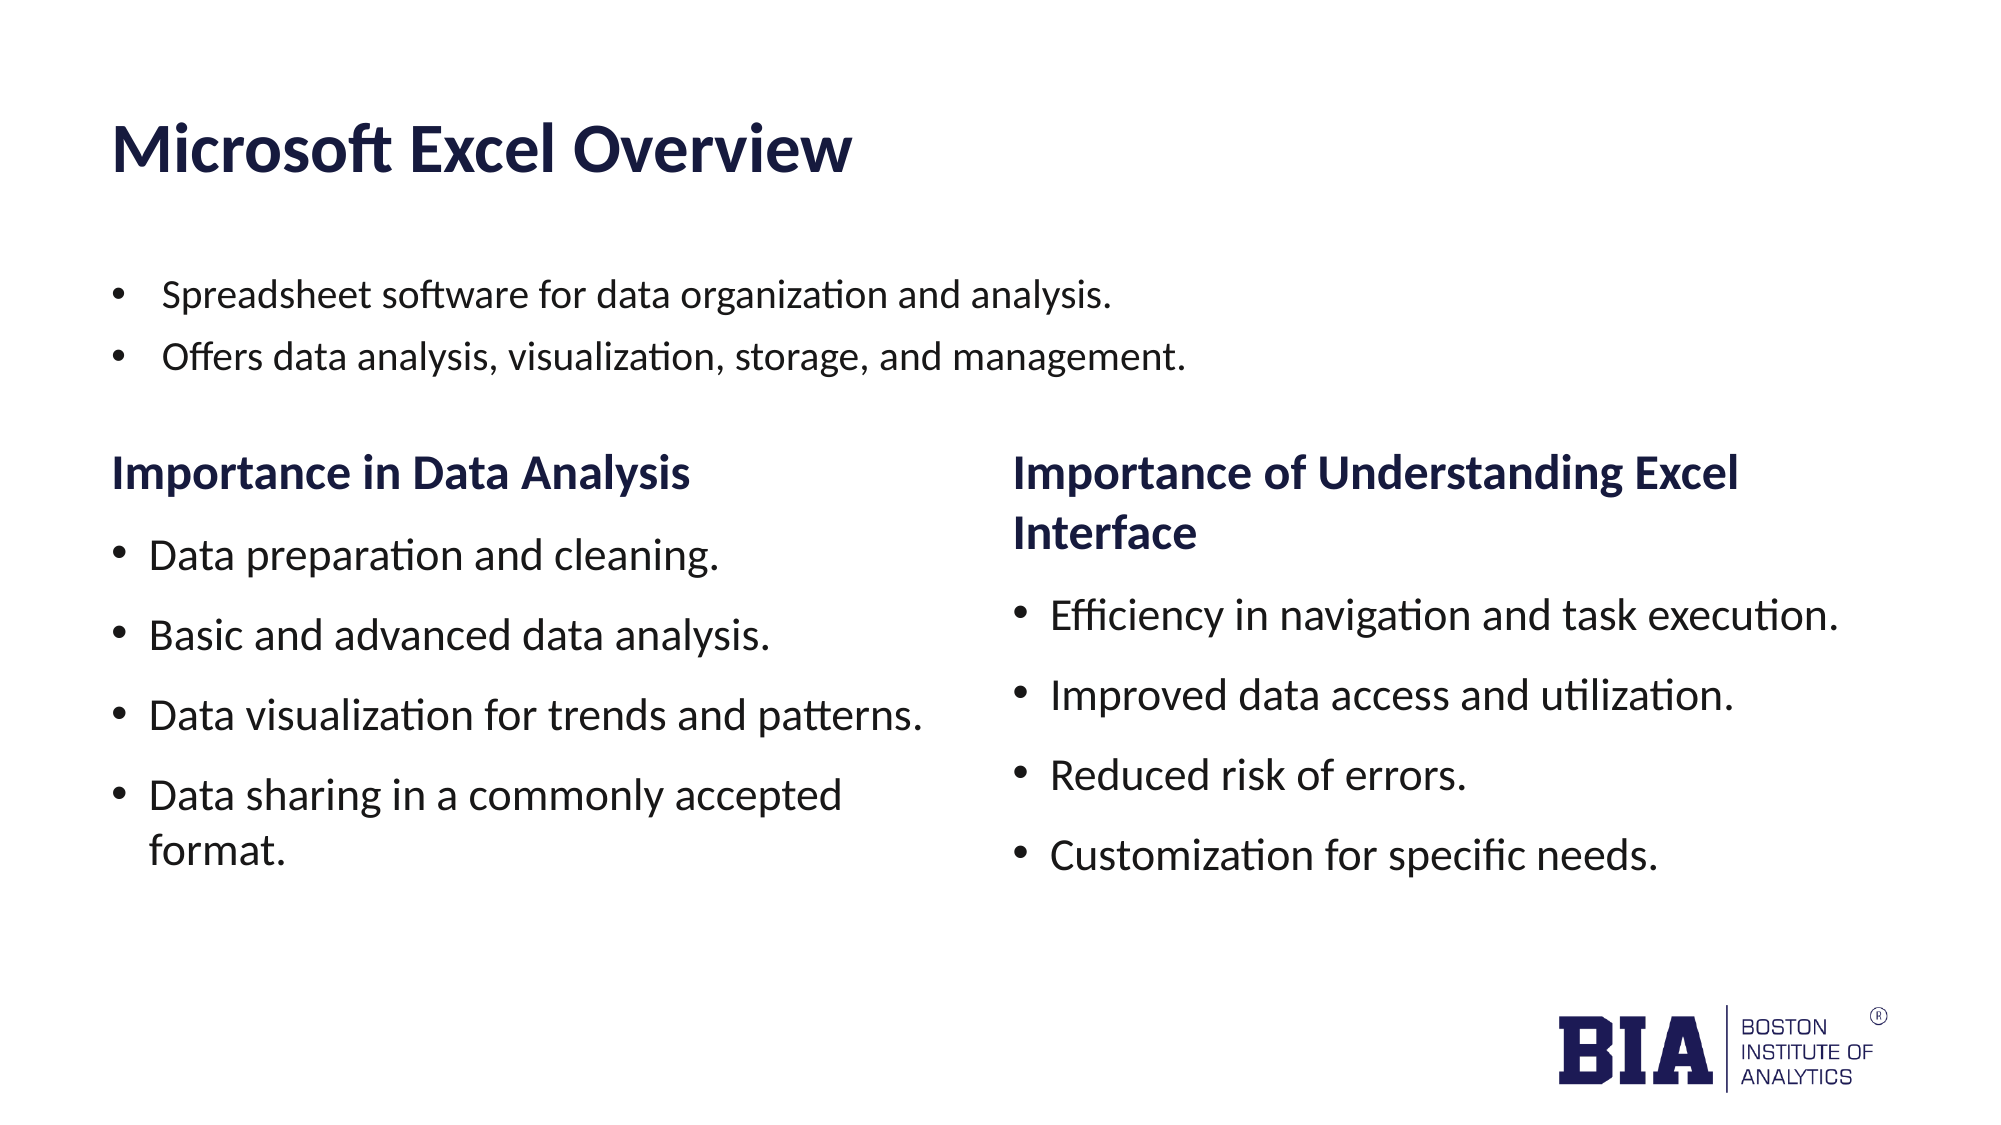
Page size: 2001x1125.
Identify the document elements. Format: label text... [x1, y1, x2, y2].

list Importance of Understanding Excel Interface Efficiency in navigation and task execution. Improved data access and utilization. Reduced risk of errors. Customization for specific needs. [1012, 439, 1889, 994]
picture [1557, 1003, 1889, 1094]
list Spreadsheet software for data organization and analysis. Offers data analysis, visualization, storage, and management. [111, 272, 1889, 380]
title Microsoft Excel Overview [111, 99, 1889, 200]
list Importance in Data Analysis Data preparation and cleaning. Basic and advanced data analysis. Data visualization for trends and patterns. Data sharing in a commonly accepted format. [111, 439, 984, 994]
